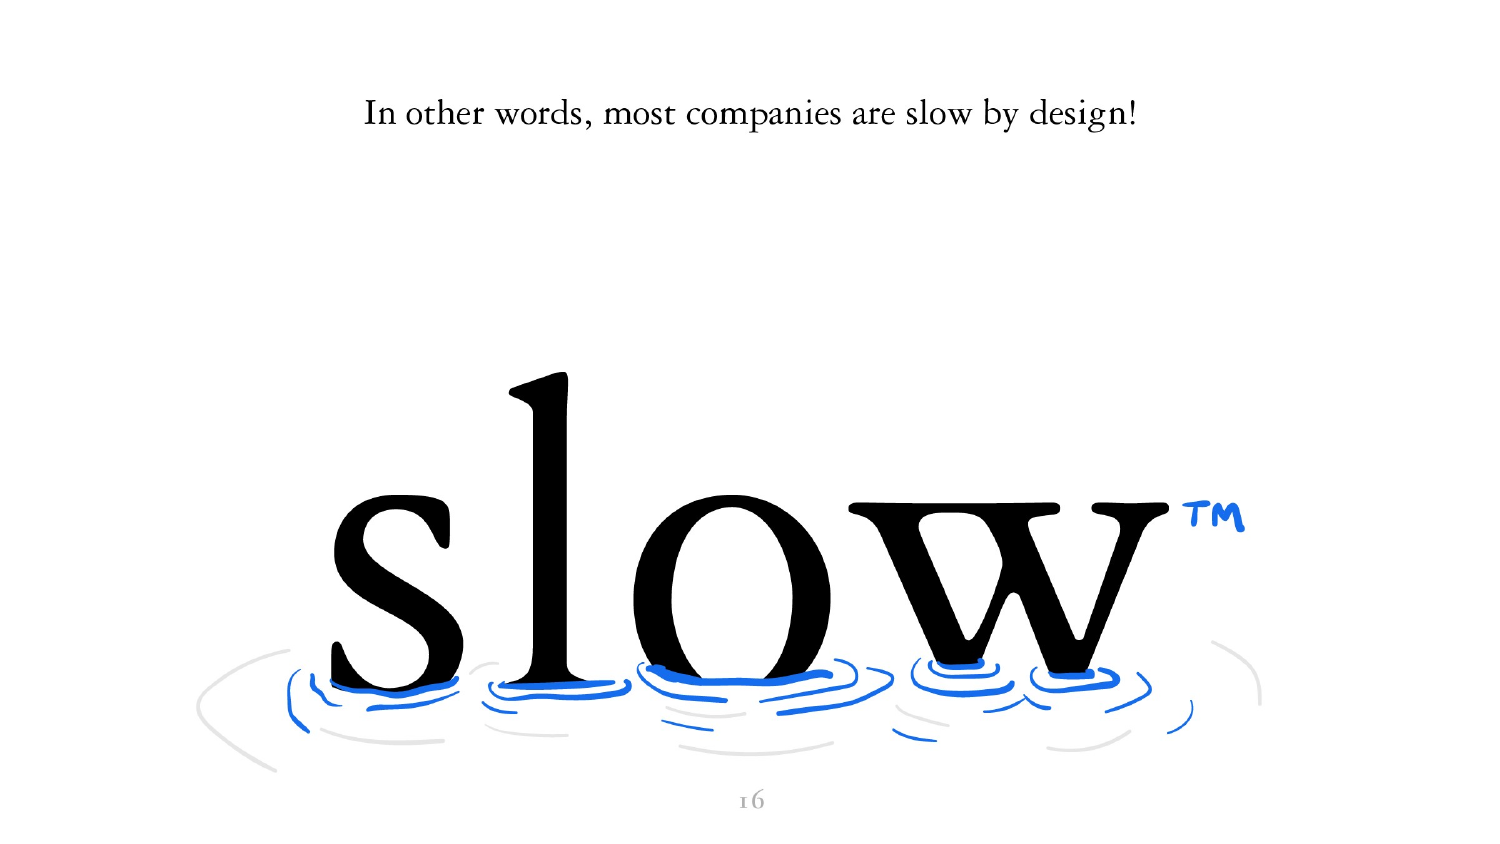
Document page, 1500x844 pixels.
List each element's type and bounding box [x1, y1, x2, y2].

text_box [0, 0, 1500, 844]
